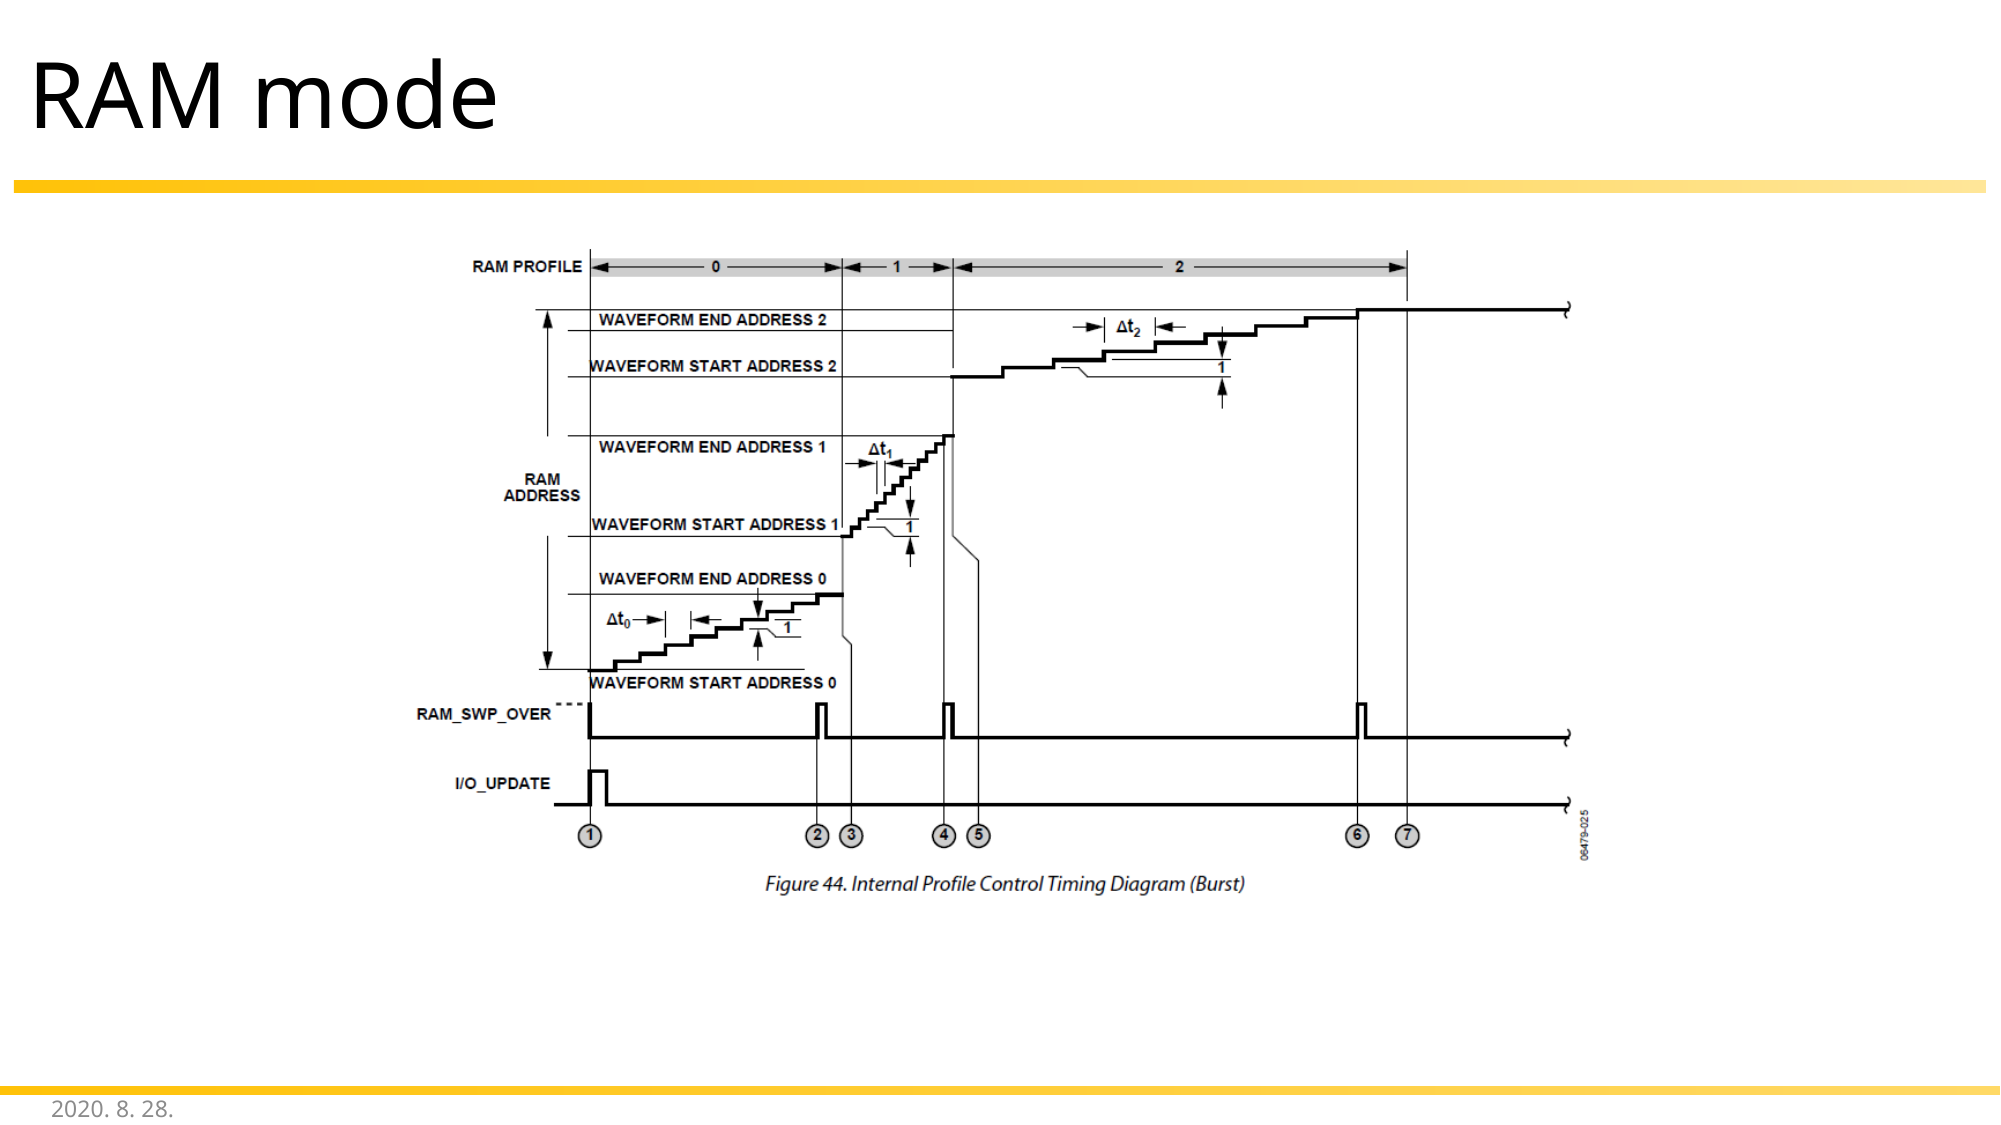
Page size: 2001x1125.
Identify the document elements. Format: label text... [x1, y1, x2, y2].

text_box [1008, 180, 1014, 192]
slide_number 2020. 8. 28. [36, 1078, 486, 1125]
text_box [599, 180, 605, 192]
title RAM mode [13, 25, 1986, 173]
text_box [1697, 1087, 1703, 1094]
picture [390, 226, 1610, 899]
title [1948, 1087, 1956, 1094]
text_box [1578, 1087, 1584, 1094]
